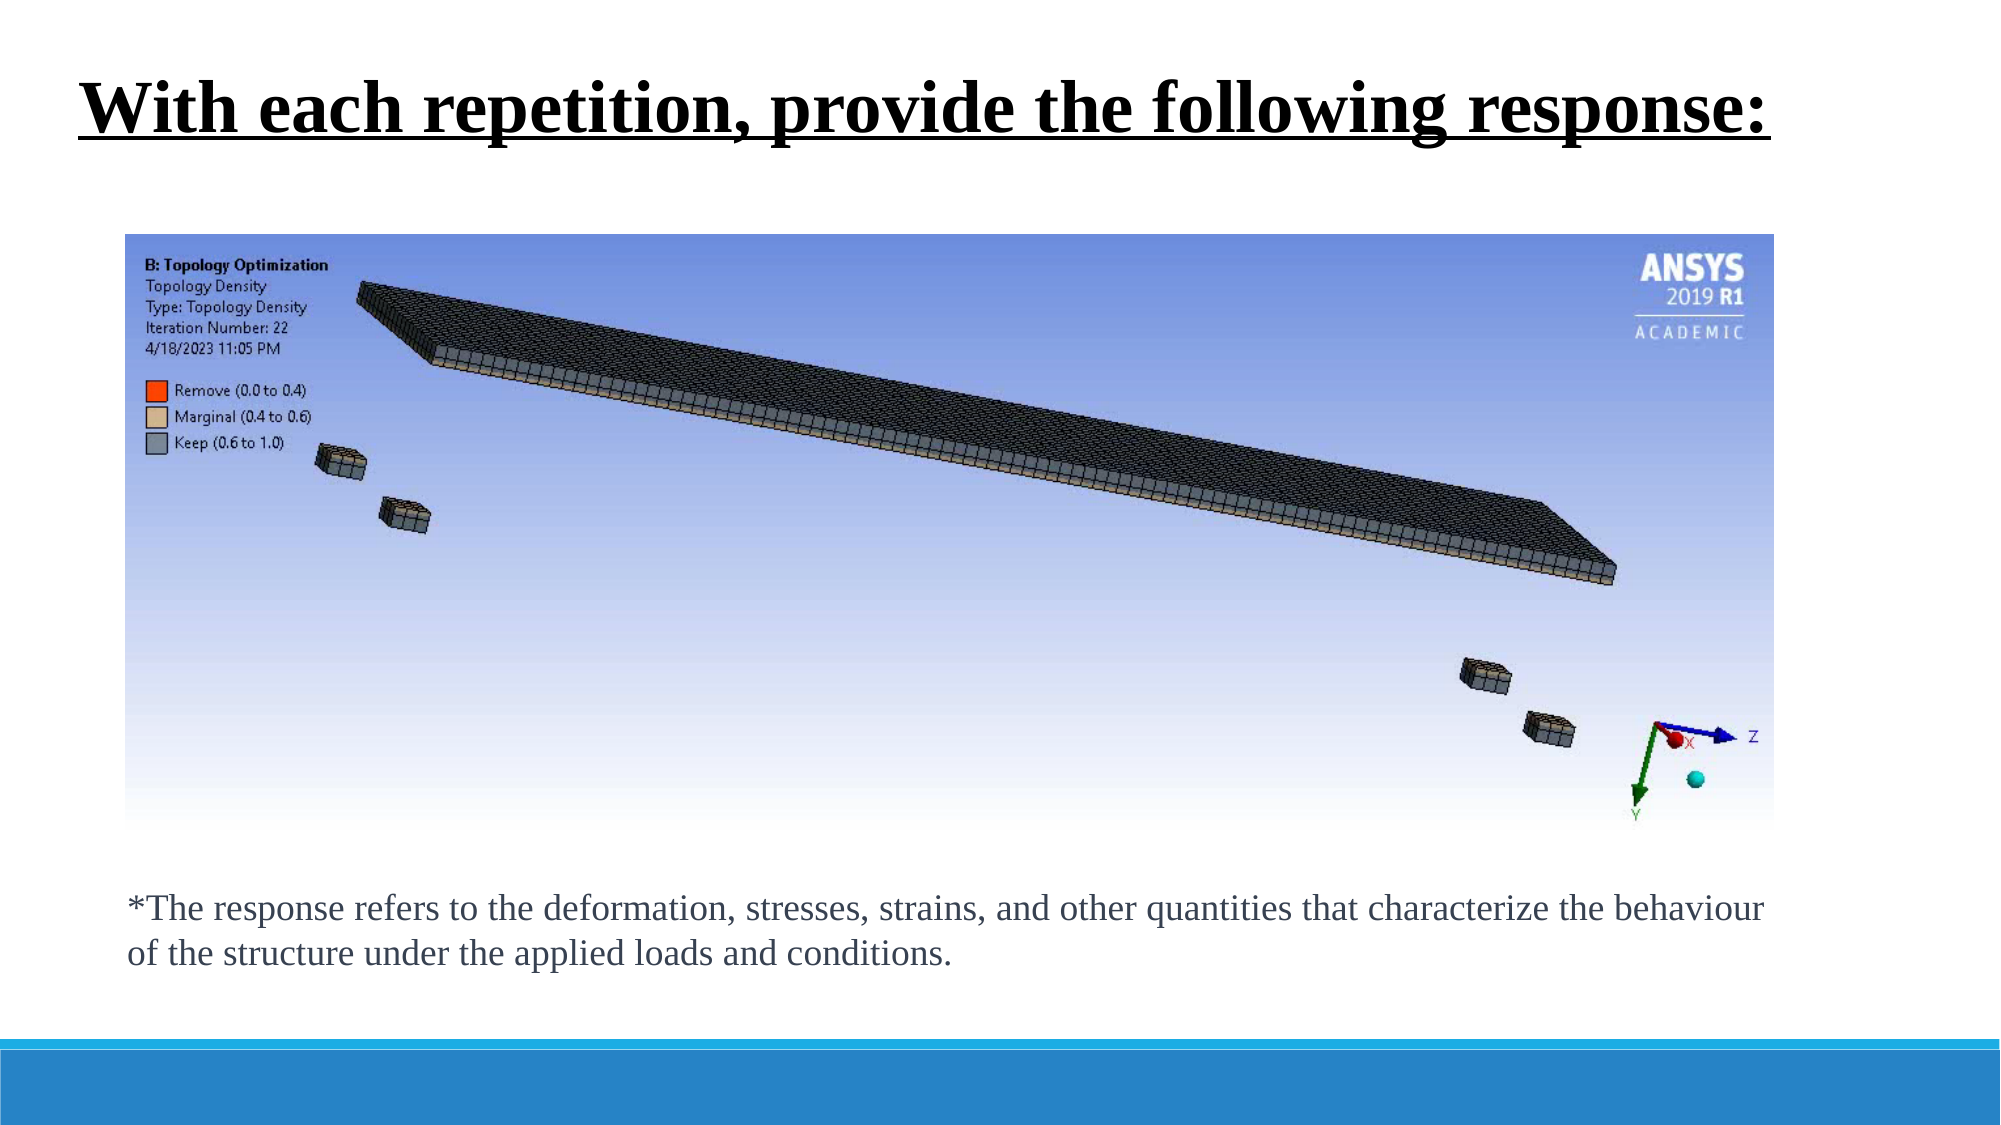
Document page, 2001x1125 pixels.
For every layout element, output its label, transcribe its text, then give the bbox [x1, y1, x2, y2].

text_box With each repetition, provide the following response: [63, 49, 1982, 200]
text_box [124, 232, 1776, 832]
text_box *The response refers to the deformation, stresses, strains, and other quantities that characterize the behaviour of the structure under the applied loads and conditions. [112, 874, 1800, 980]
